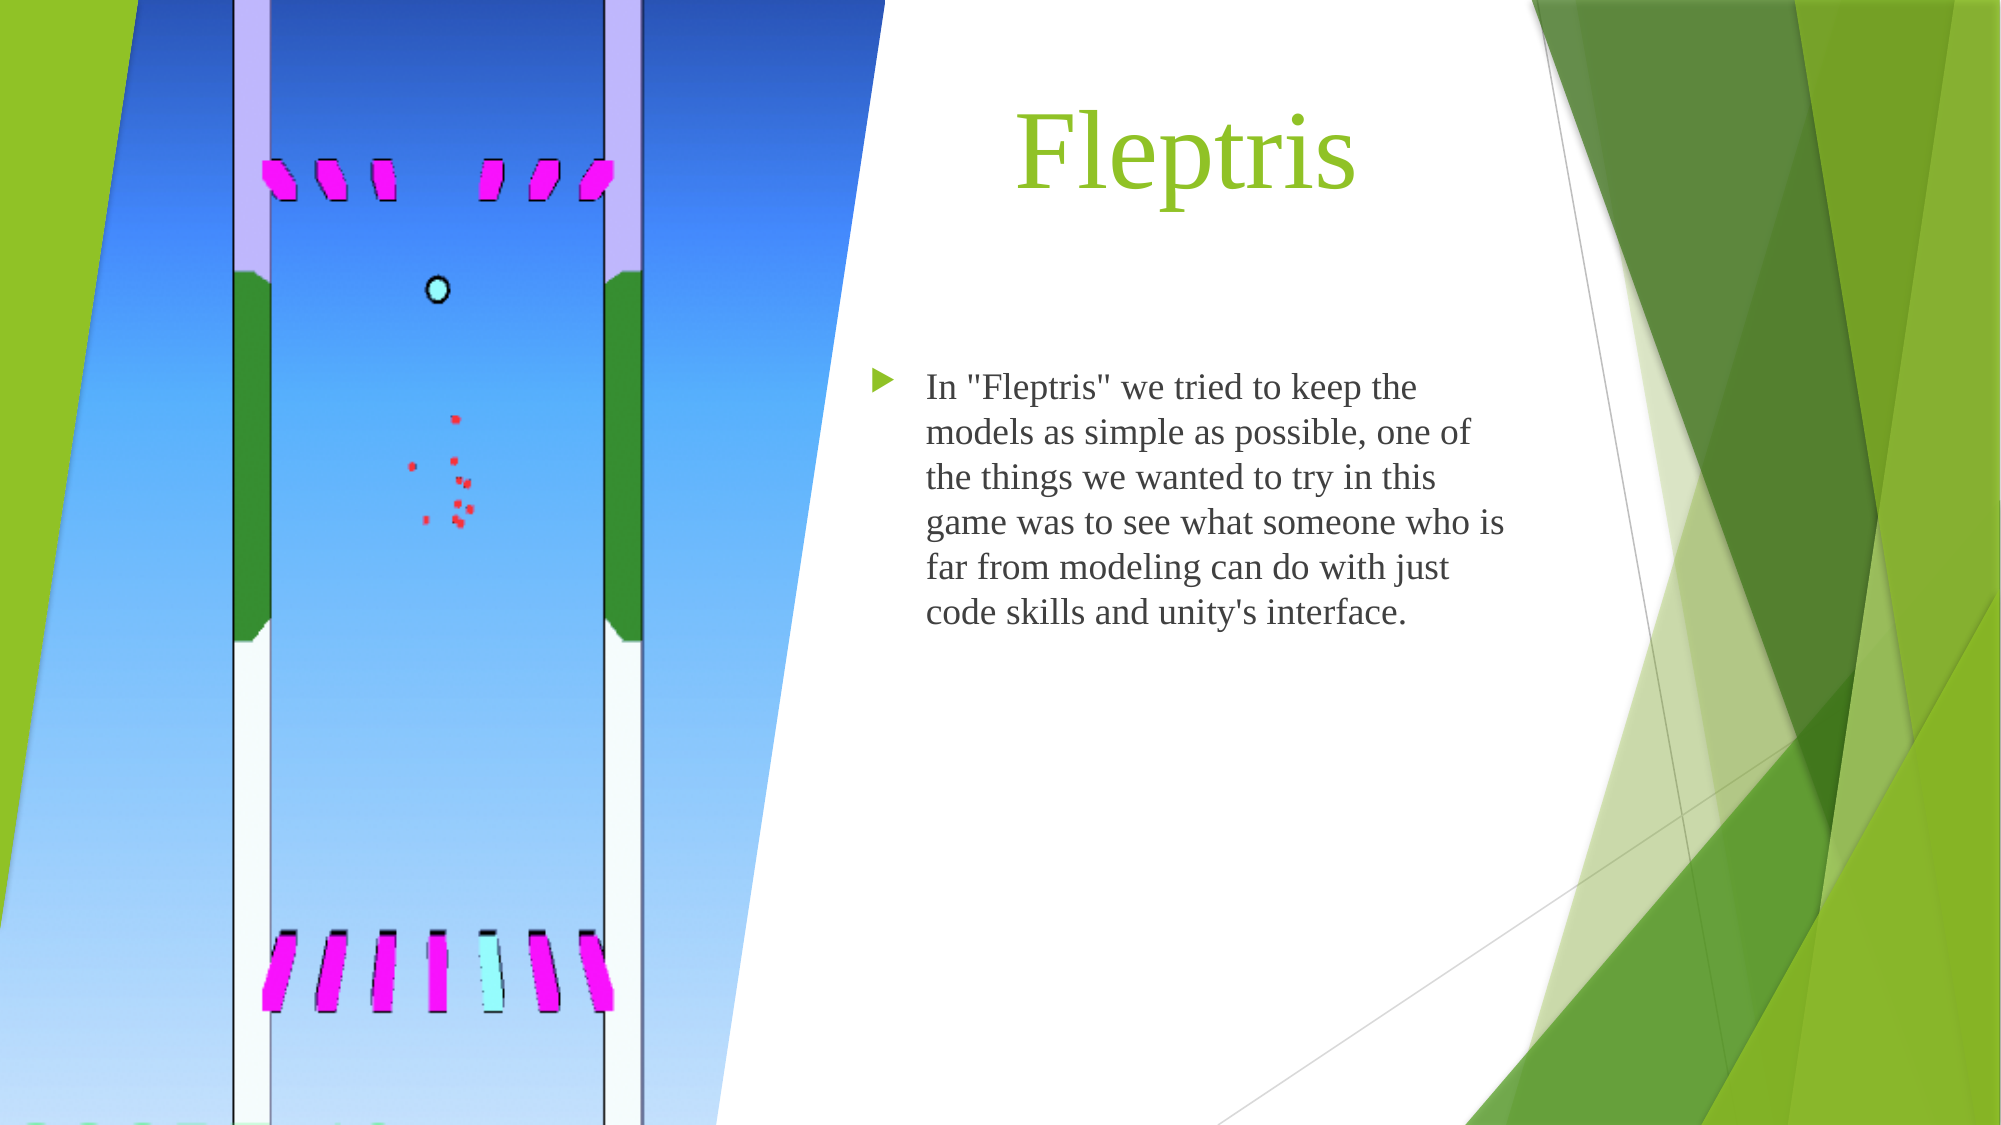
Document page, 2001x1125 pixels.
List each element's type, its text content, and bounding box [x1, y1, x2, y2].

title Fleptris [999, 68, 1613, 286]
picture [0, 0, 886, 1125]
list In "Fleptris" we tried to keep the models as simple as possible, one of the things we wanted to try in this game was to see what someone who is far from modeling can do with just code skills and unity's interface. [890, 354, 1522, 1017]
